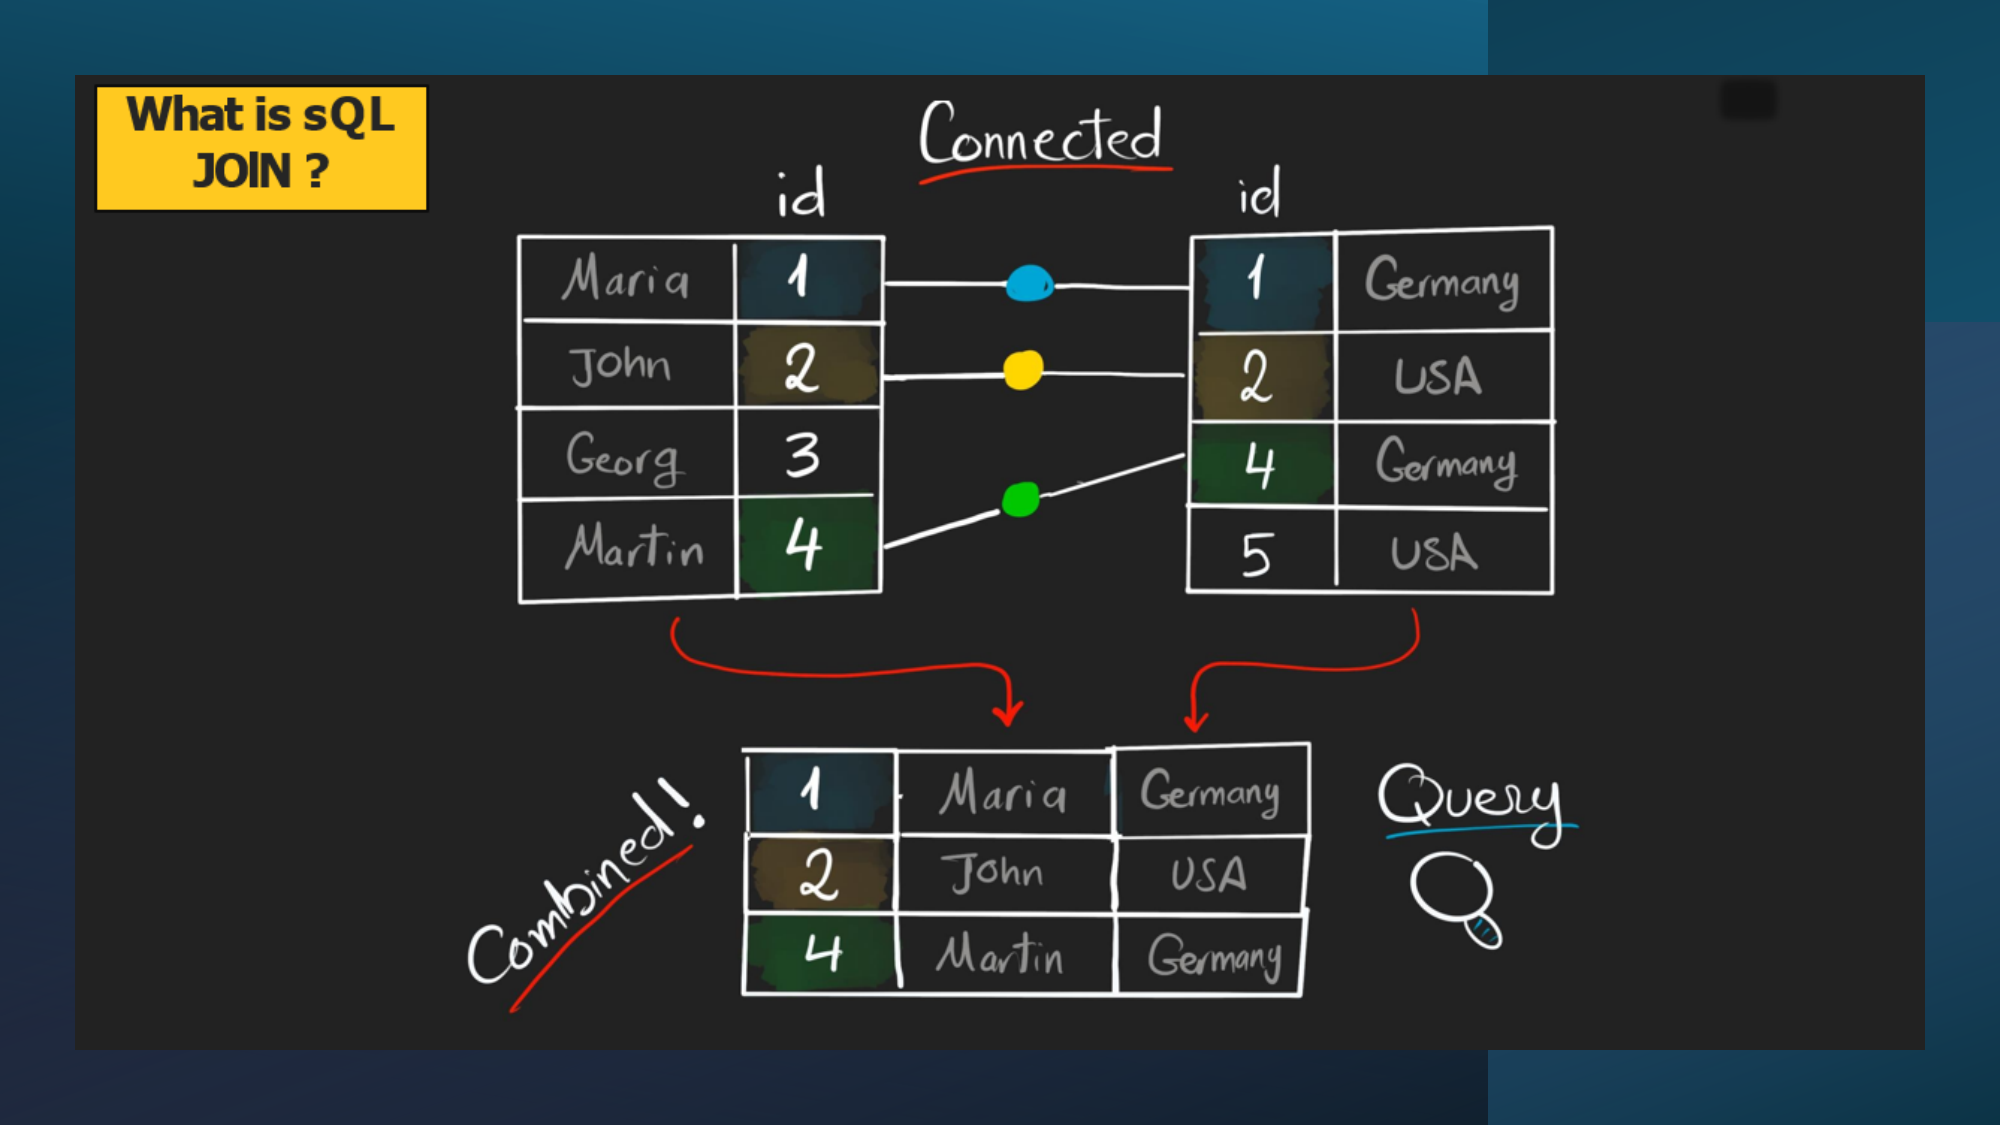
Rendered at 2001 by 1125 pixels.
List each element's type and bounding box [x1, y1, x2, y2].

text_box [1489, 0, 2000, 321]
picture [74, 74, 1926, 1051]
text_box [0, 321, 2000, 1125]
text_box [0, 0, 1489, 321]
